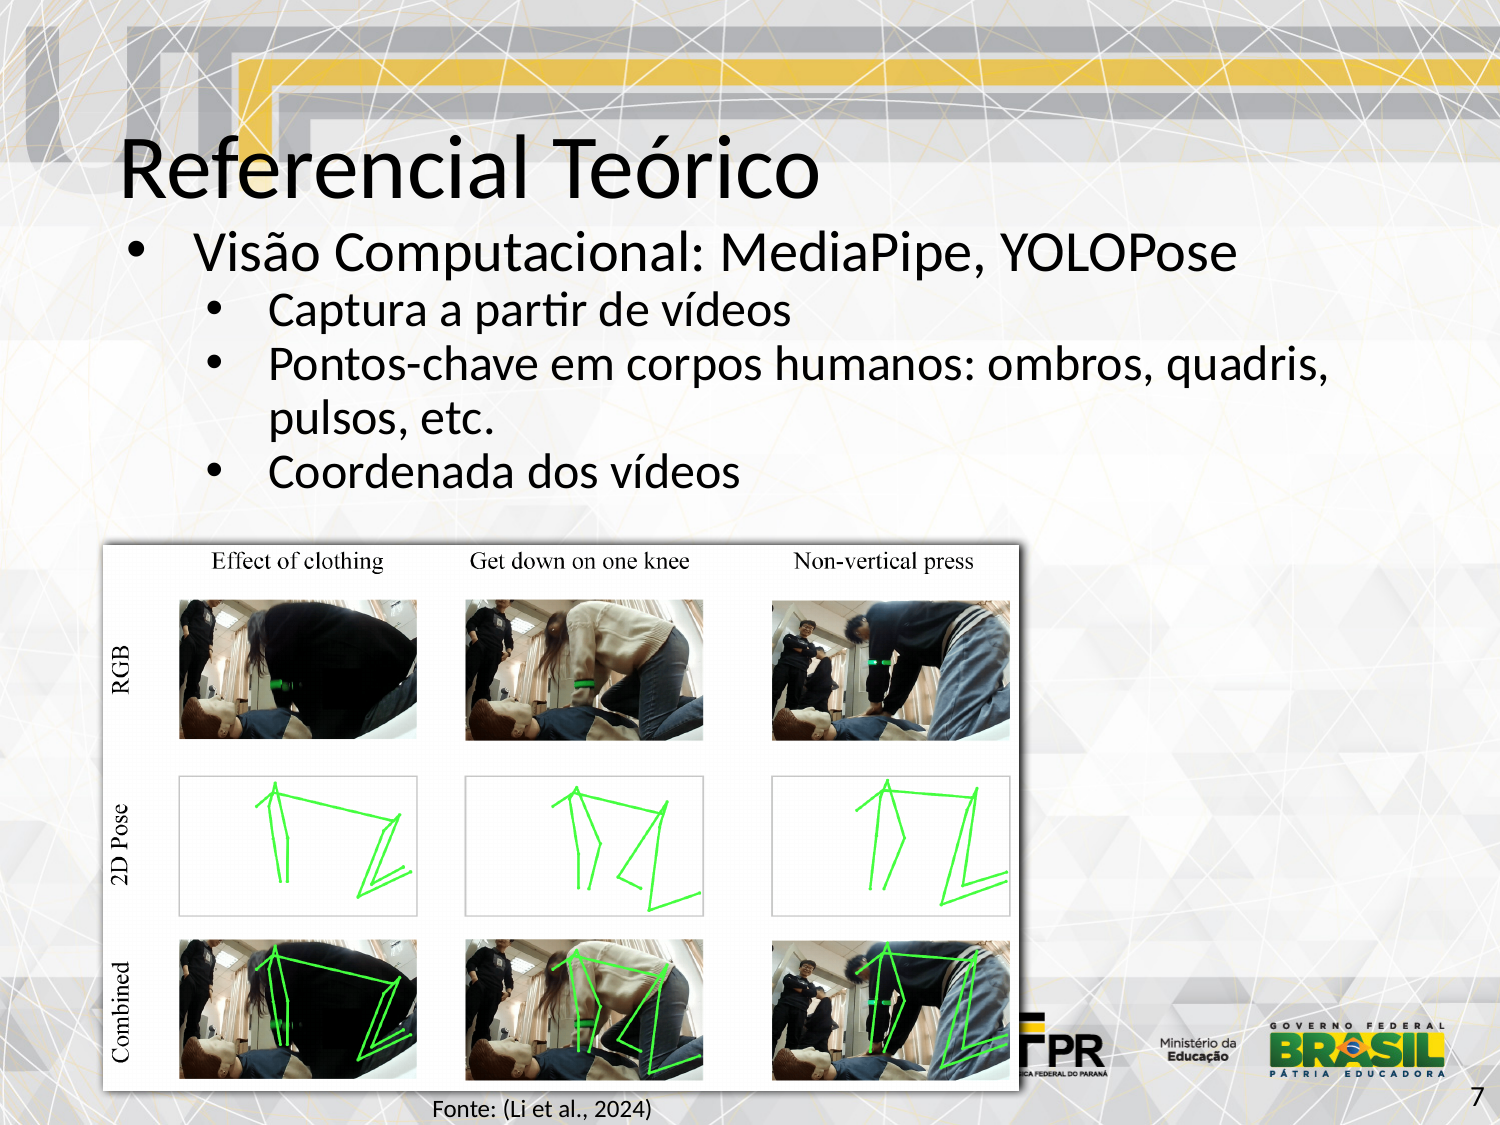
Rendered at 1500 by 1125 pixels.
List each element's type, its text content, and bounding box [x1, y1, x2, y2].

list Visão Computacional: MediaPipe, YOLOPose Captura a partir de vídeos Pontos-chave em corpos humanos: ombros, quadris, pulsos, etc. Coordenada dos vídeos [103, 205, 1397, 920]
text_box Fonte: (Li et al., 2024) [0, 1077, 1110, 1125]
slide_number ‹#› [1162, 1065, 1500, 1125]
picture [0, 0, 1500, 1125]
title Referencial Teórico [103, 59, 1397, 205]
